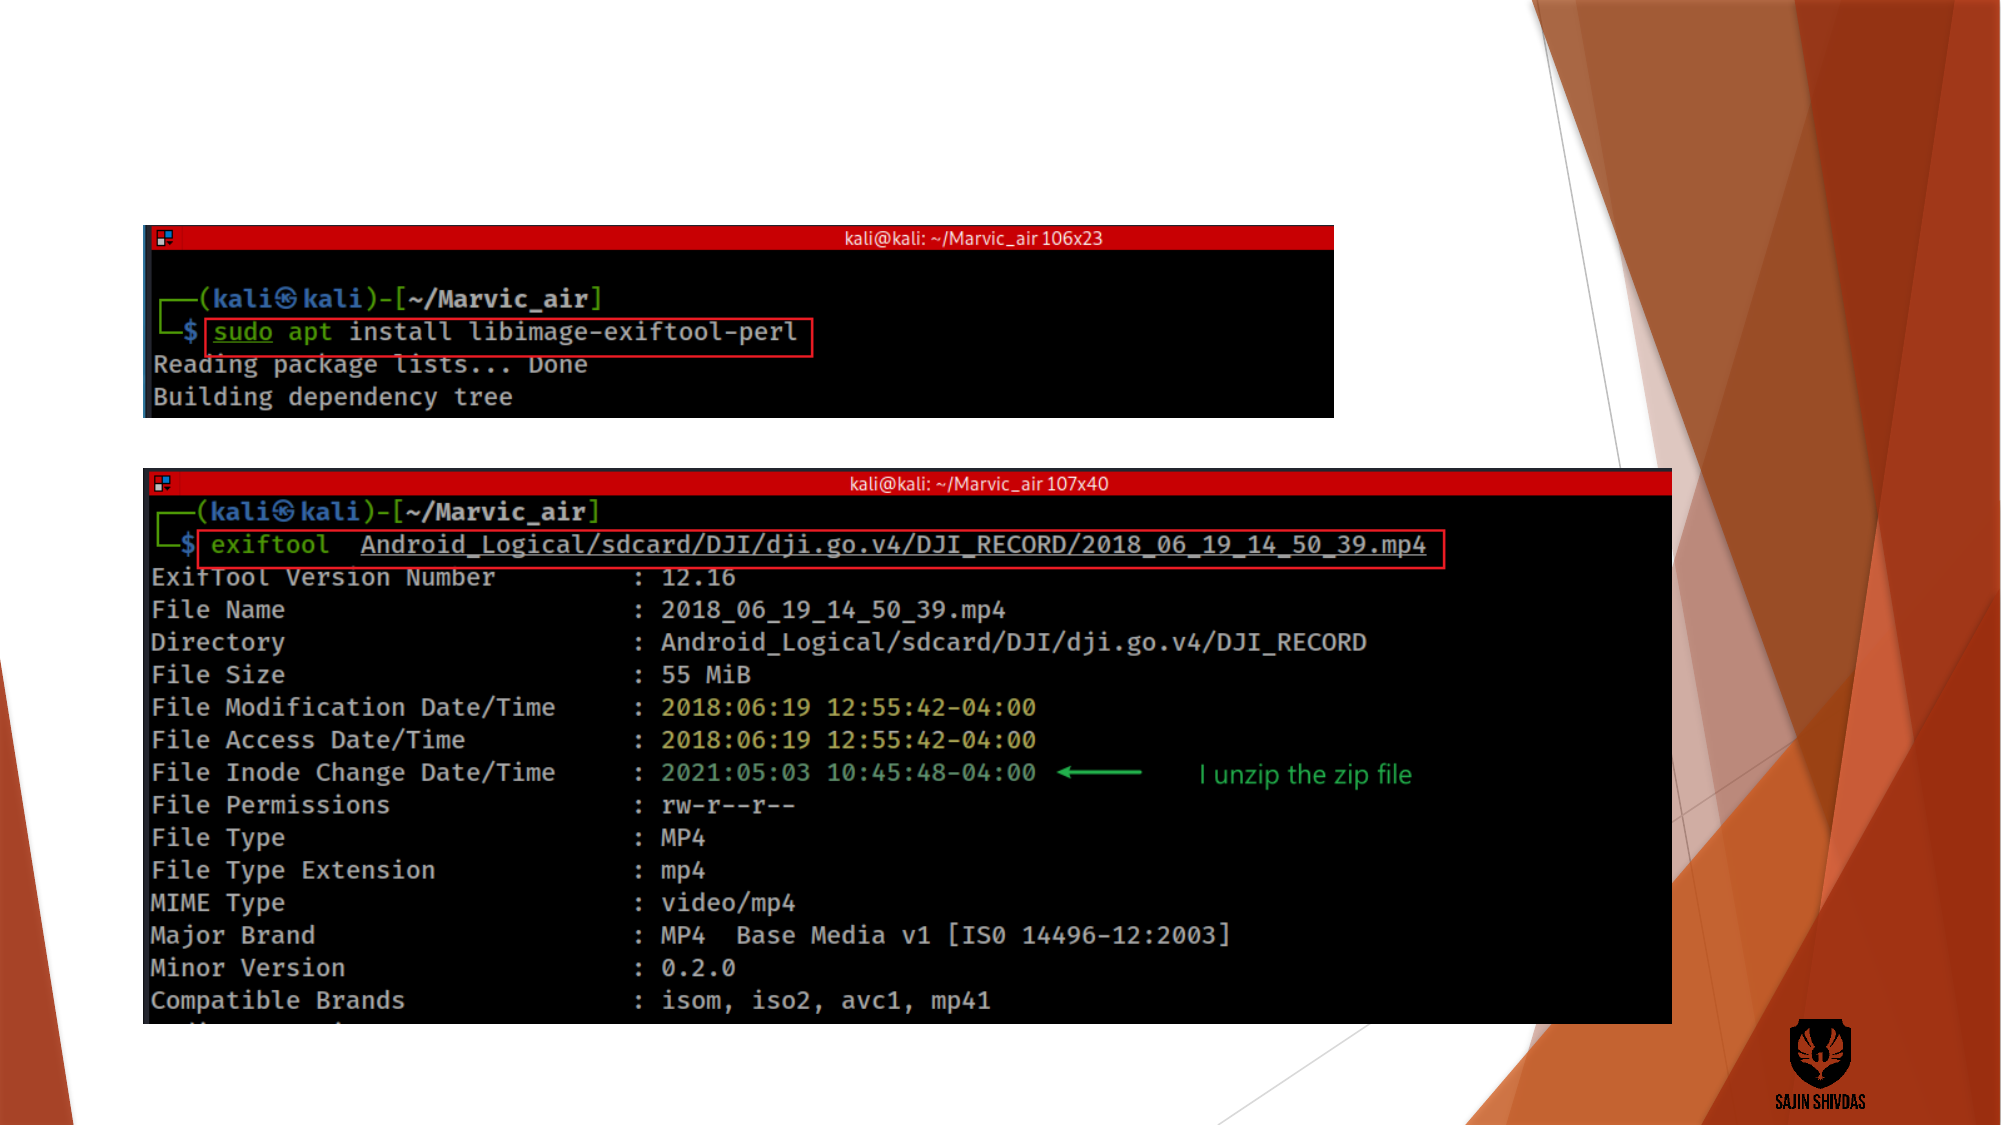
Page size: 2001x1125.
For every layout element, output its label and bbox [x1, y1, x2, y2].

picture [143, 467, 1672, 1024]
picture [143, 224, 1335, 419]
picture [1765, 1009, 1878, 1121]
